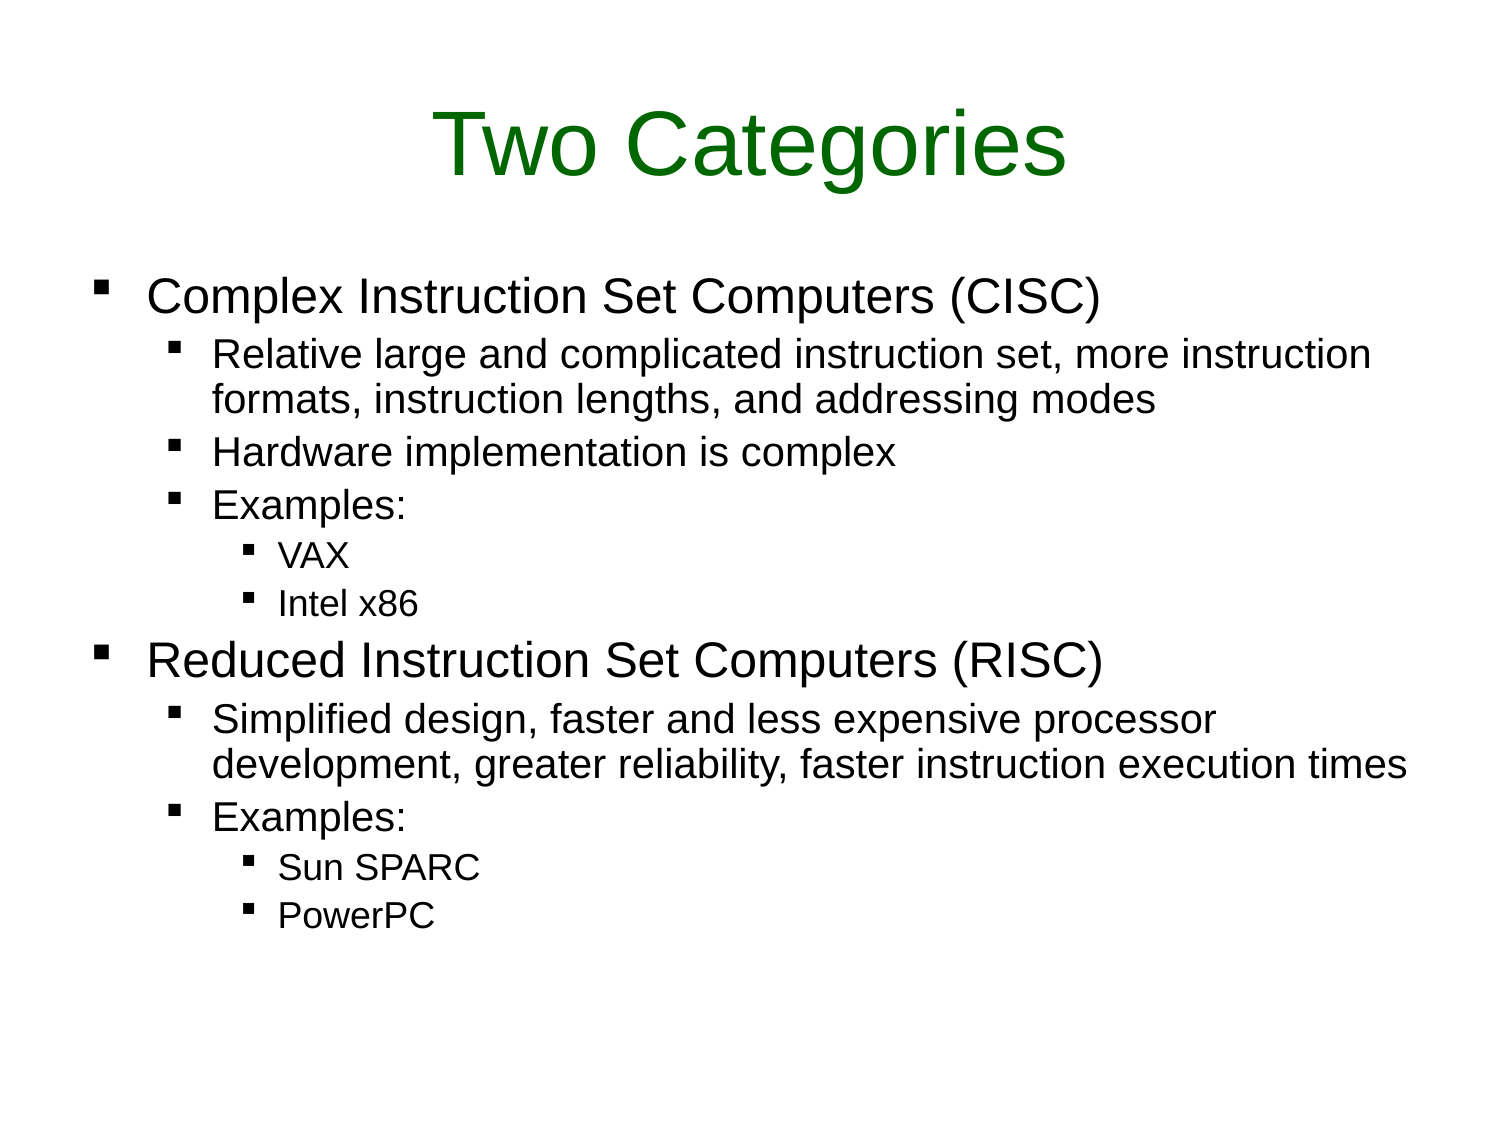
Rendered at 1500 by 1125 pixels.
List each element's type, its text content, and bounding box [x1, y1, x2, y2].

list Complex Instruction Set Computers (CISC) Relative large and complicated instruction set, more instruction formats, instruction lengths, and addressing modes Hardware implementation is complex Examples: VAX Intel x86 Reduced Instruction Set Computers (RISC) Simplified design, faster and less expensive processor development, greater reliability, faster instruction execution times Examples: Sun SPARC PowerPC [74, 262, 1426, 1006]
title Two Categories [74, 44, 1426, 233]
